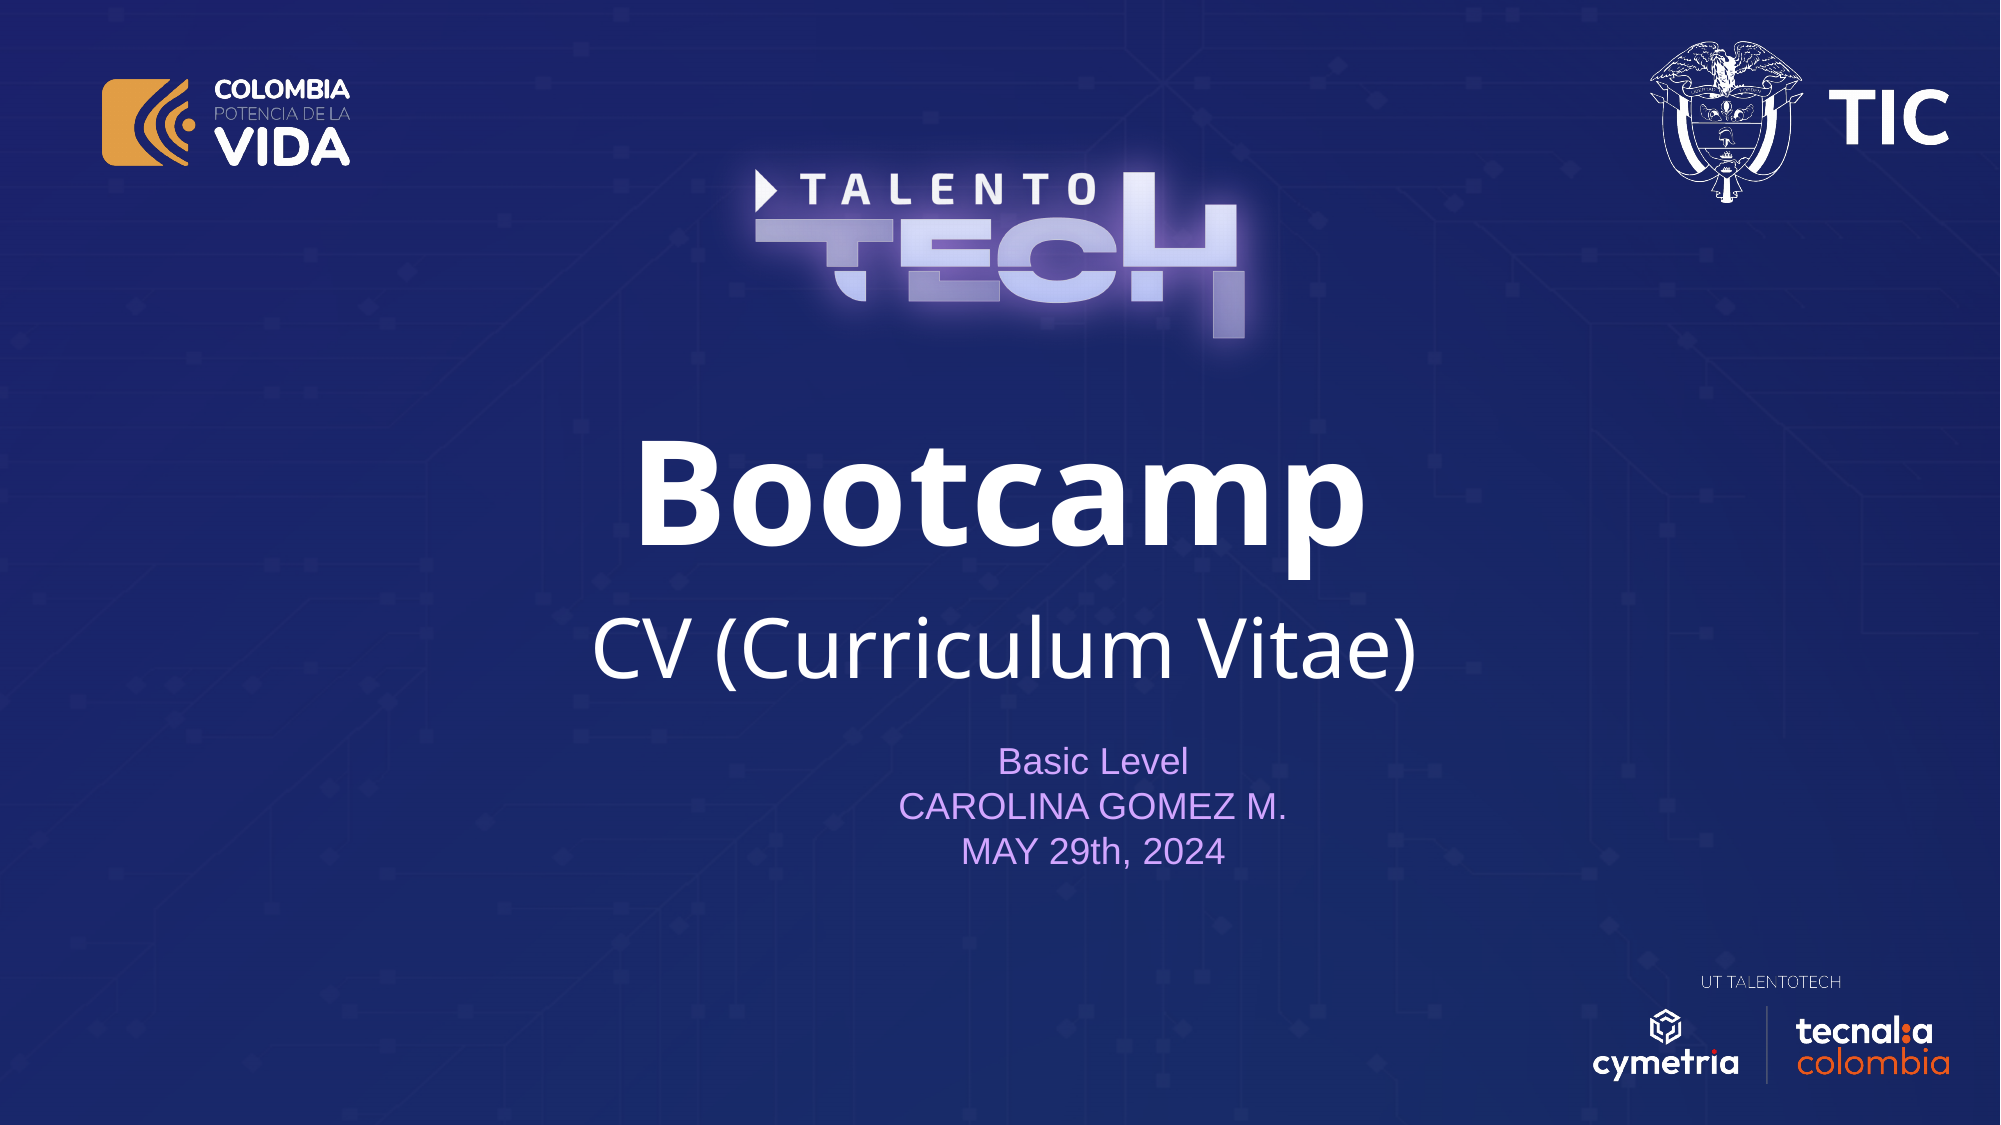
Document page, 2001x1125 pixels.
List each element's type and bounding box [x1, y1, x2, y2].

text_box [0, 0, 2000, 1125]
text_box [102, 41, 1949, 204]
picture [691, 204, 1309, 402]
picture [1592, 973, 1949, 1084]
